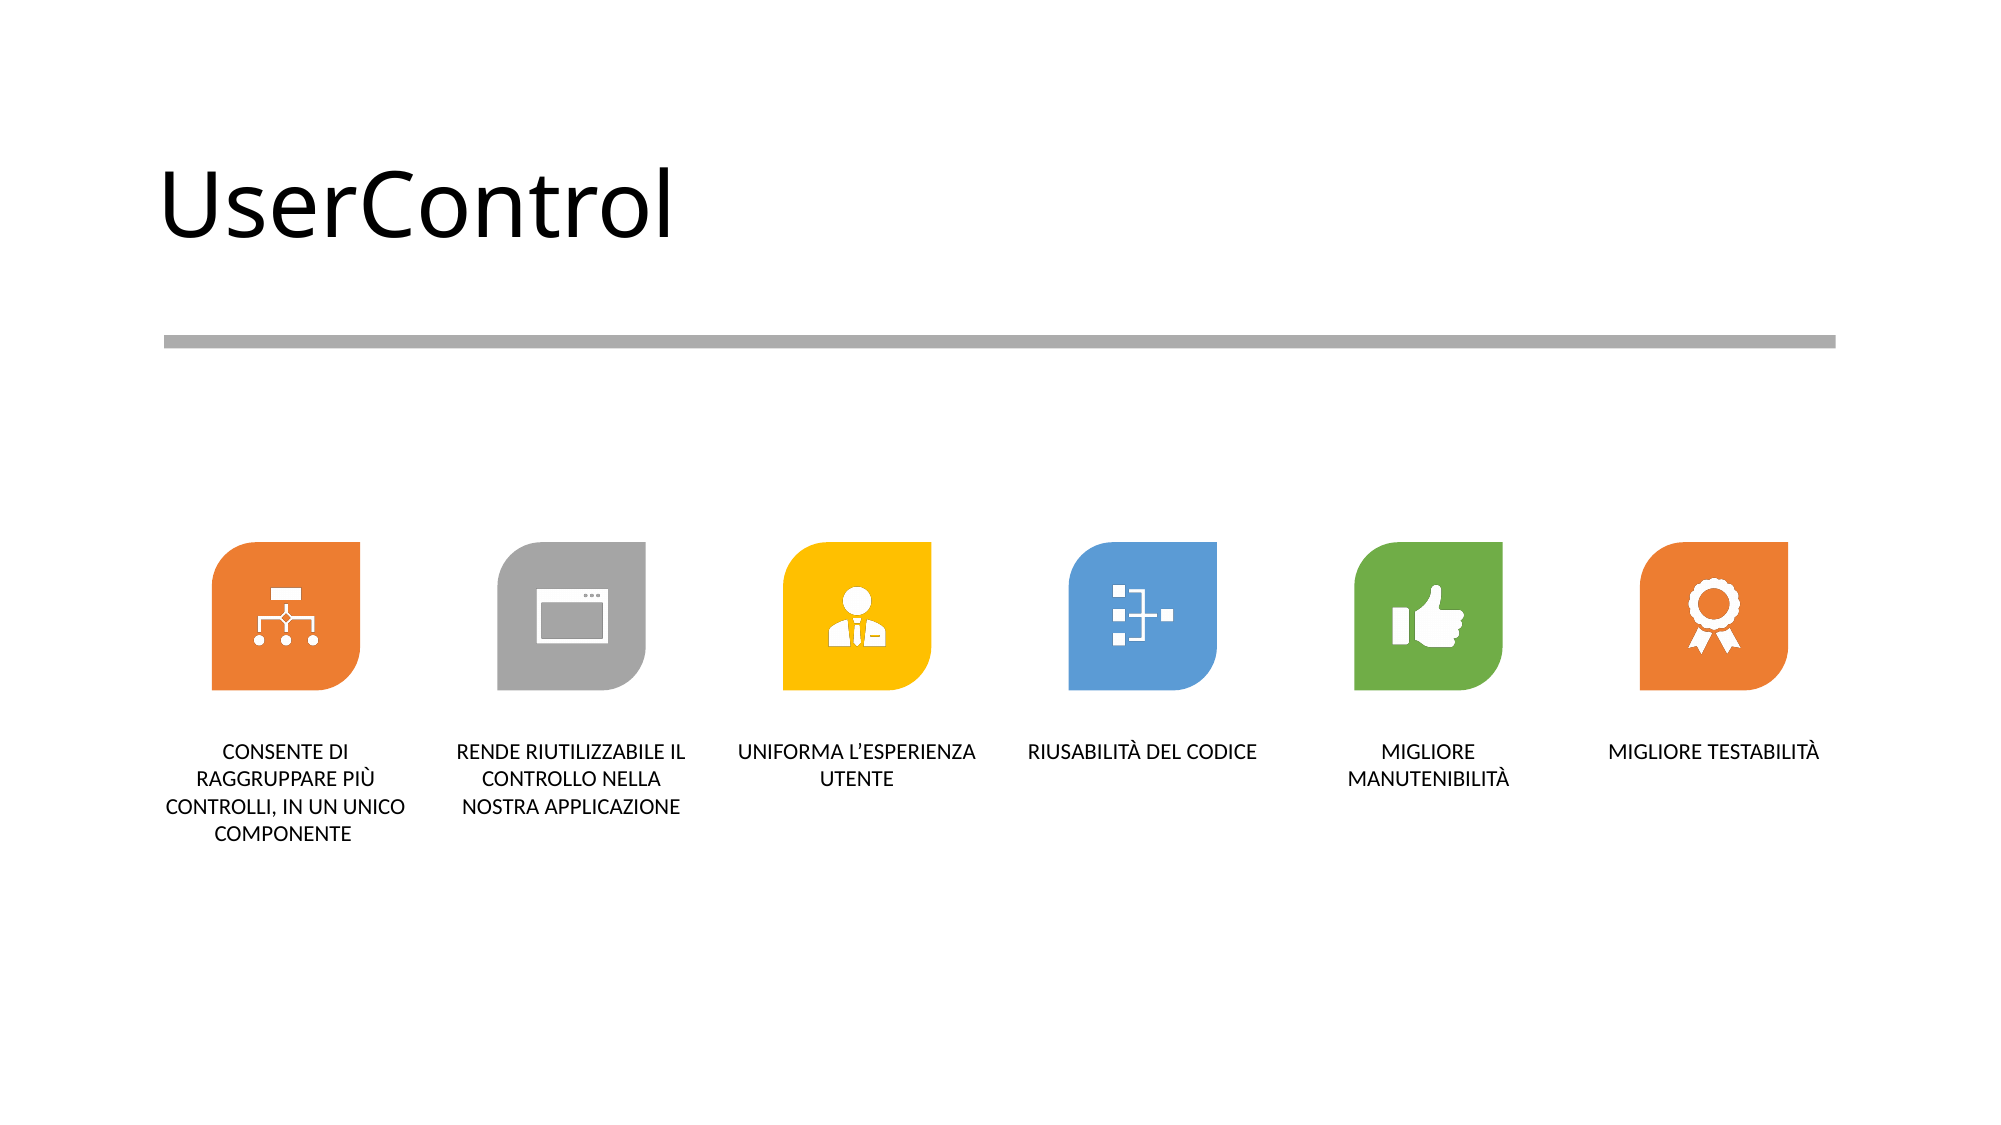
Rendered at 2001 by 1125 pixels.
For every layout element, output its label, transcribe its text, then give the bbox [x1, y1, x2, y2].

text_box [163, 334, 1837, 349]
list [164, 391, 1836, 985]
title UserControl [142, 99, 1858, 317]
